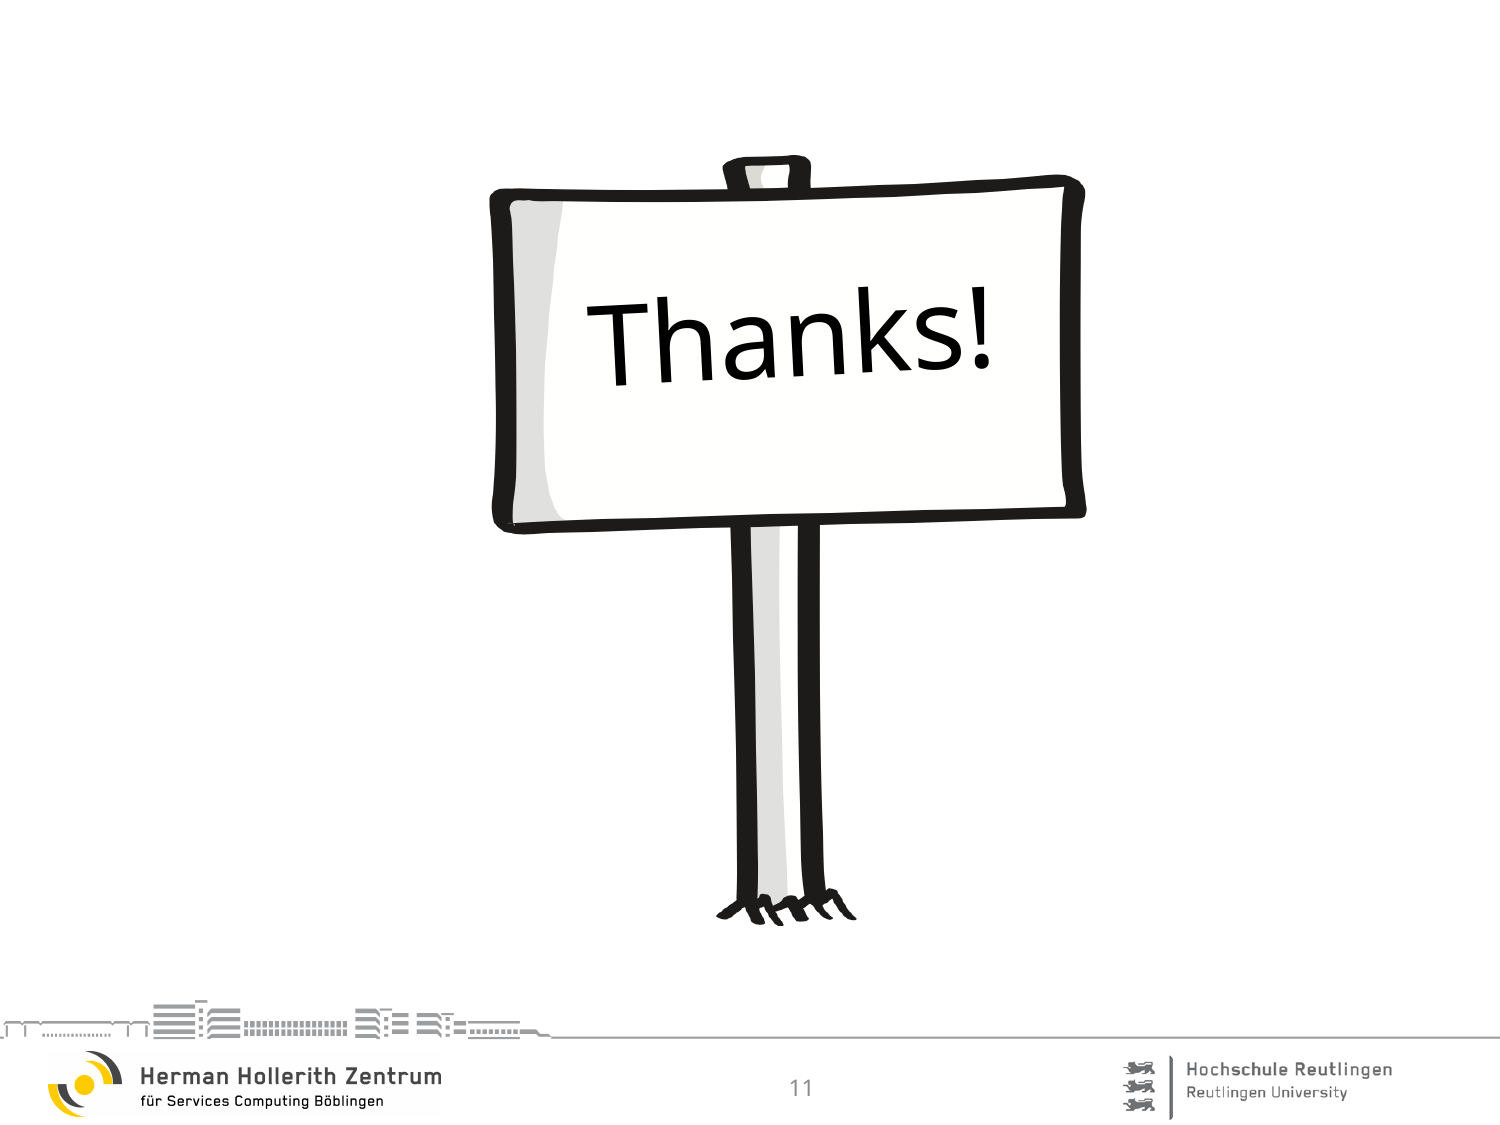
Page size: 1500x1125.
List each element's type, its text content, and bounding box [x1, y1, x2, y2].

slide_number 11 [633, 1056, 971, 1117]
picture [0, 120, 1500, 1125]
